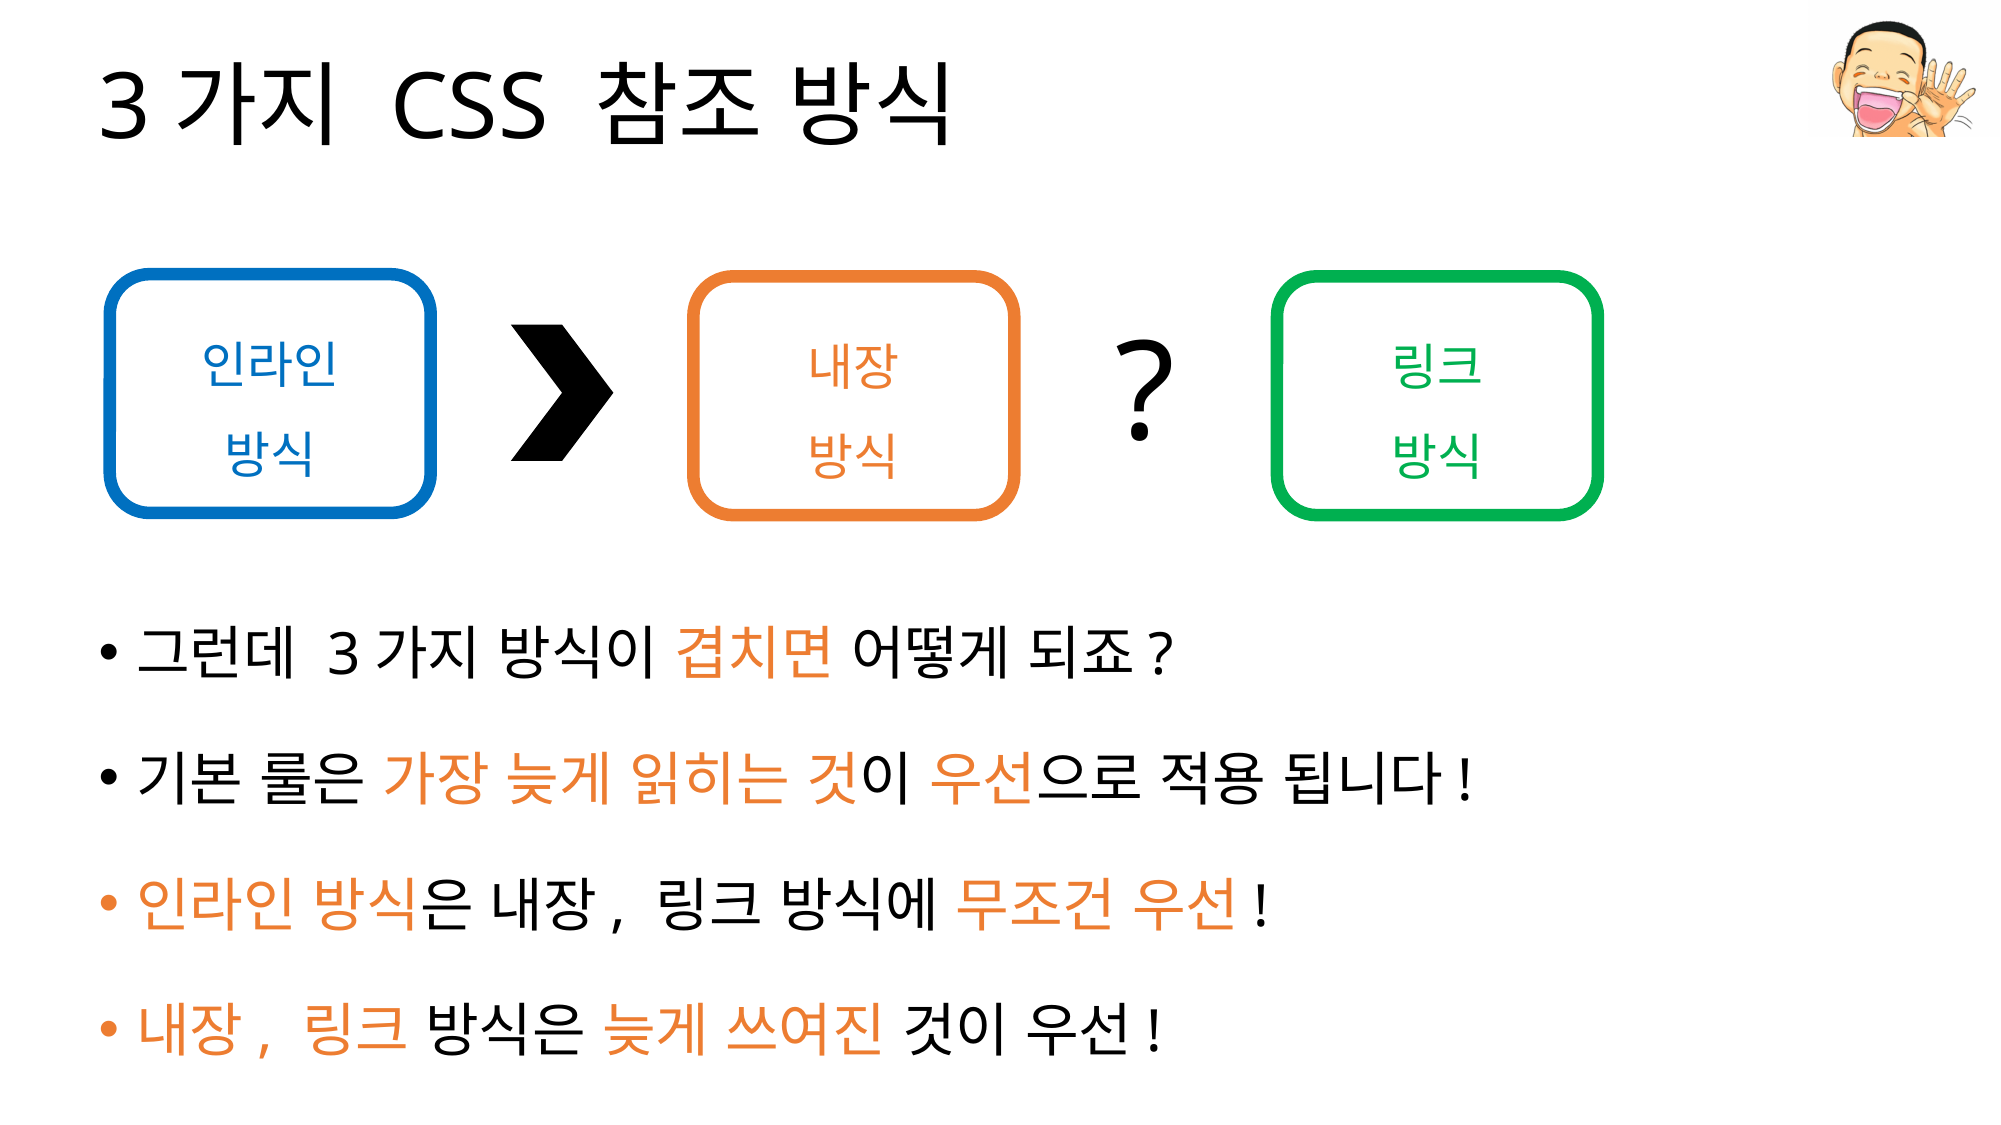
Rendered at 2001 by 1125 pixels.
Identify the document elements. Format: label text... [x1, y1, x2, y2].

list 그런데 3가지 방식이 겹치면 어떻게 되죠? 기본 룰은 가장 늦게 읽히는 것이 우선으로 적용 됩니다! 인라인 방식은 내장, 링크 방식에 무조건 우선! 내장, 링크 방식은 늦게 쓰여진 것이 우선! [83, 573, 1931, 1125]
text_box [508, 323, 615, 462]
text_box ? [1090, 286, 1201, 504]
text_box 링크 방식 [1275, 275, 1599, 517]
text_box 내장 방식 [692, 275, 1016, 517]
text_box 인라인 방식 [108, 273, 432, 514]
title 3가지 CSS 참조 방식 [83, 0, 1931, 218]
picture [1931, 0, 2000, 137]
